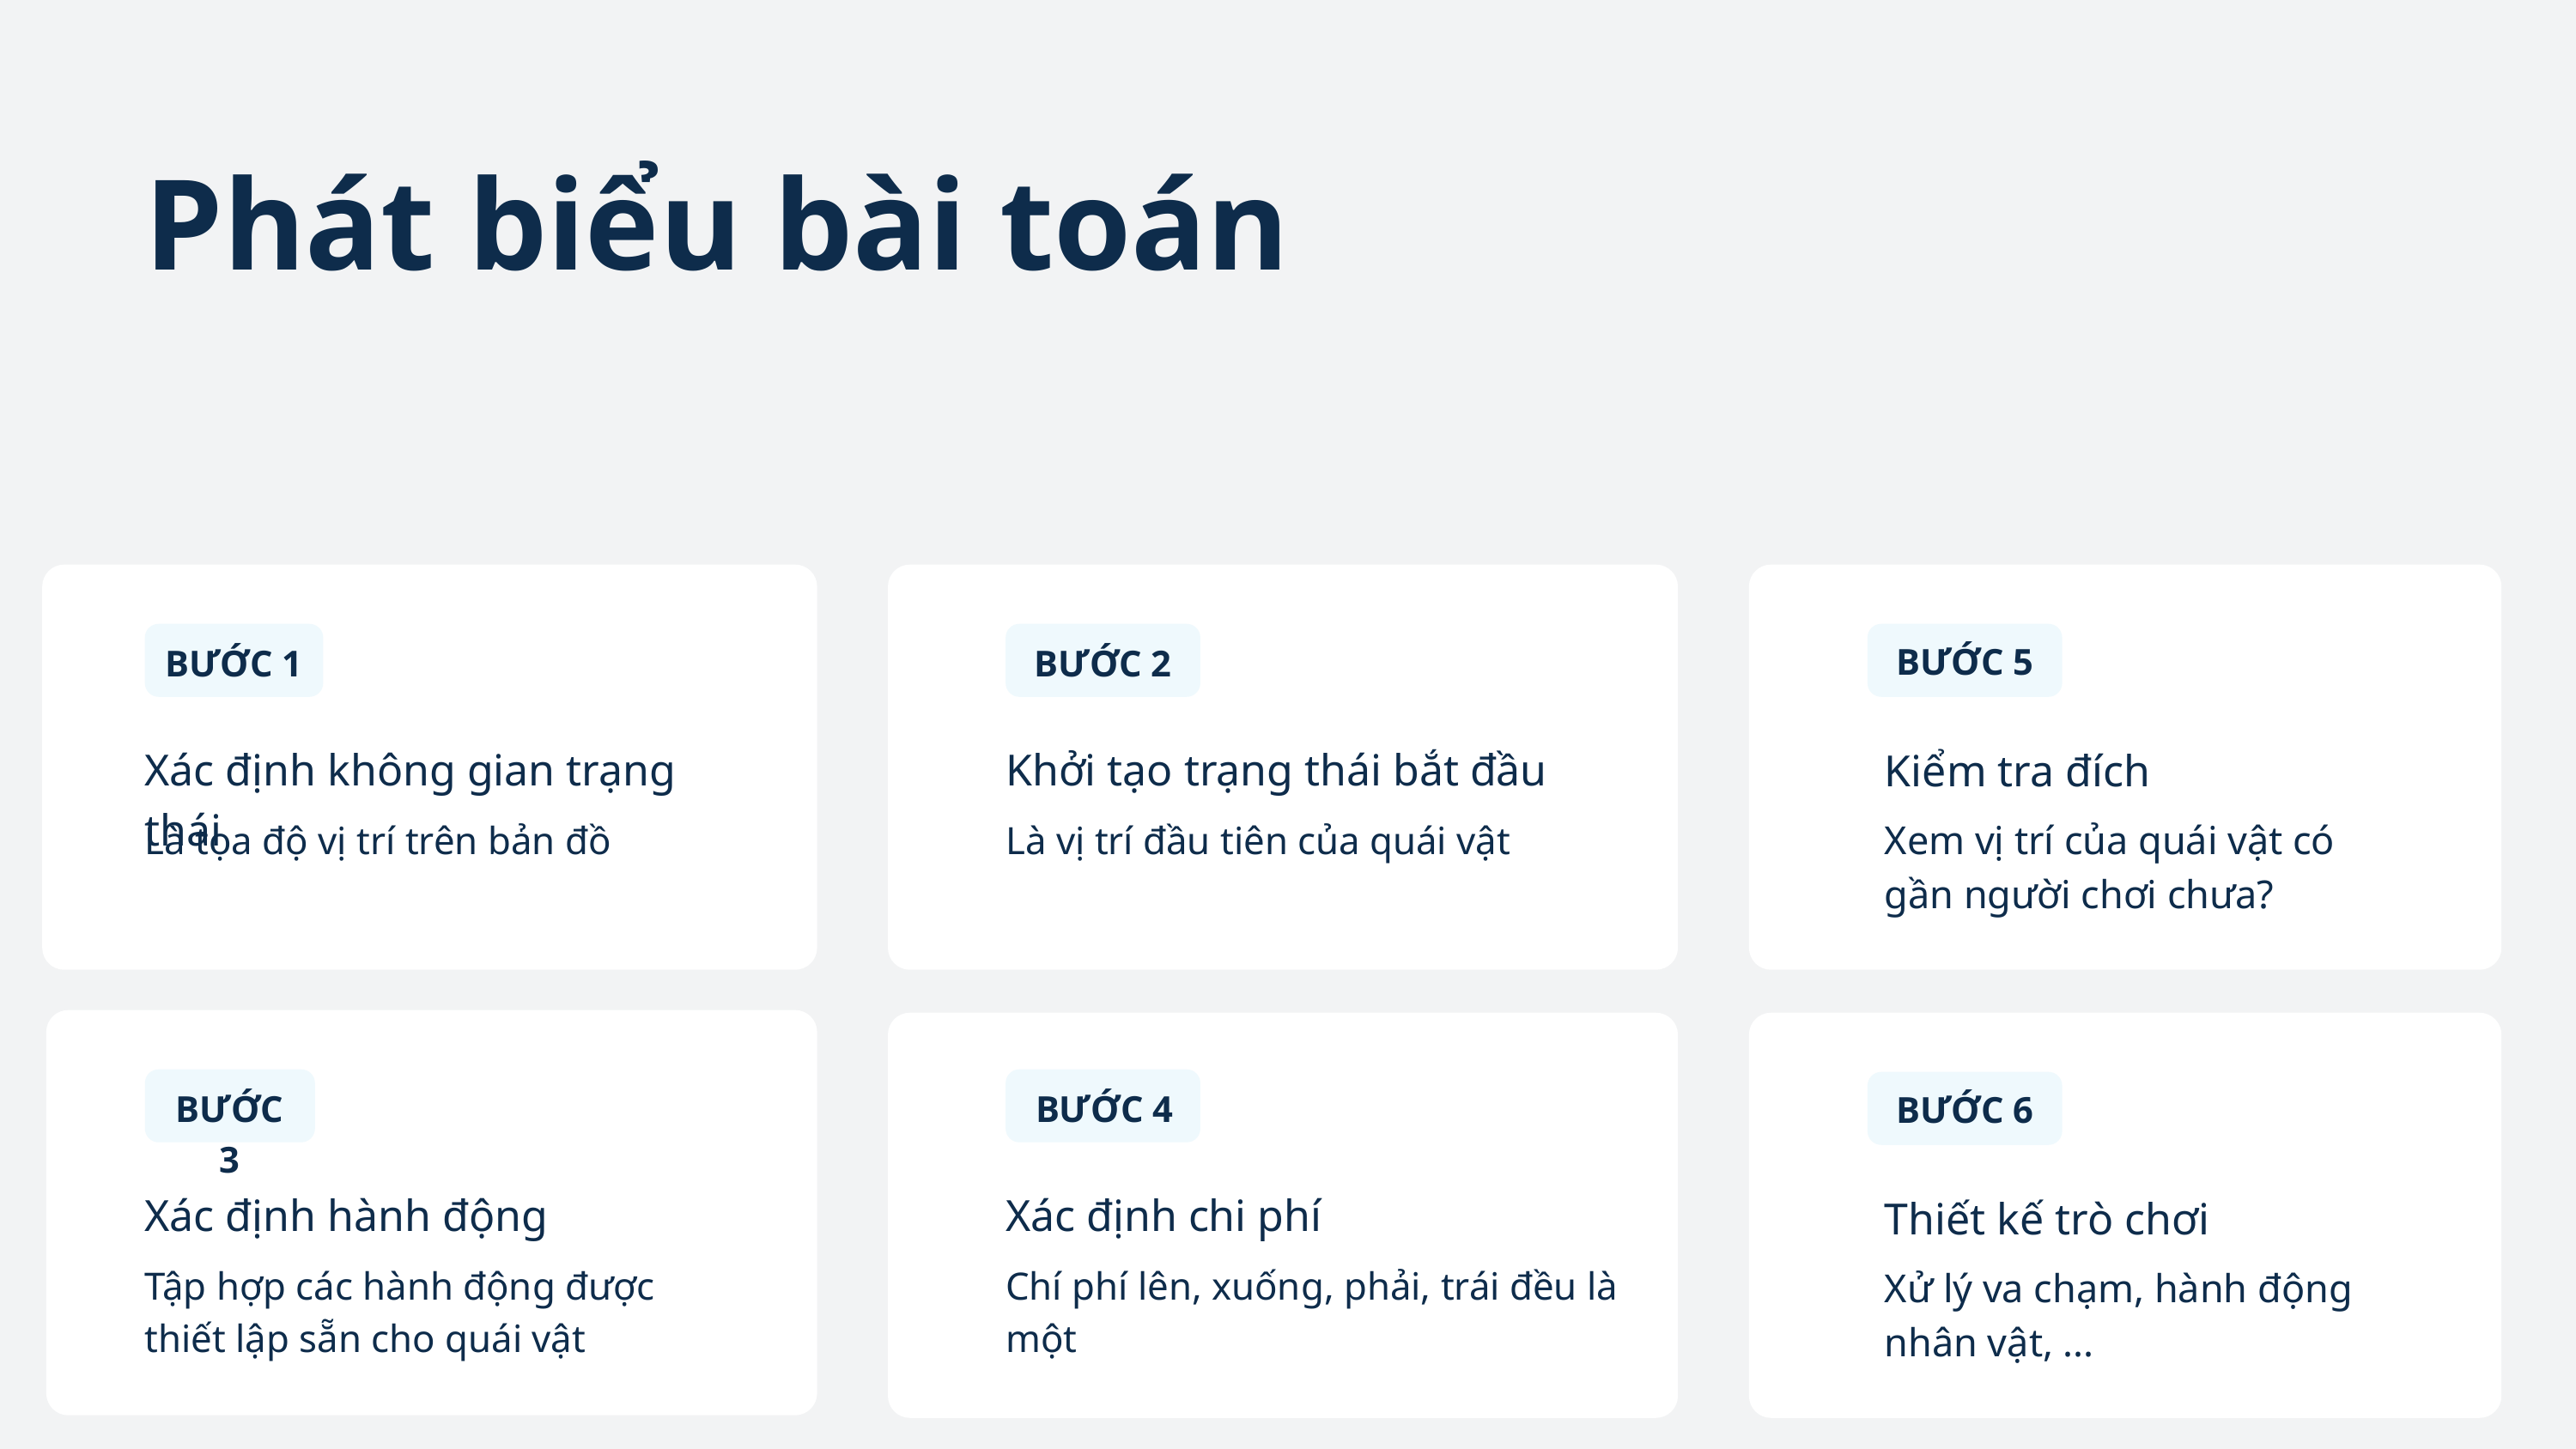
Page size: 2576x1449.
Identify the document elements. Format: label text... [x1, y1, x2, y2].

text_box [1884, 1188, 2391, 1409]
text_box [1867, 1071, 2063, 1145]
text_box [1884, 740, 2391, 961]
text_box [887, 1012, 1679, 1418]
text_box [144, 623, 761, 858]
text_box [1748, 564, 2502, 970]
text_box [887, 564, 1679, 970]
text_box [144, 1069, 732, 1356]
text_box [1005, 1069, 1679, 1303]
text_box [1867, 623, 2063, 697]
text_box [1748, 1012, 2502, 1418]
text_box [46, 1009, 817, 1416]
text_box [1005, 623, 1679, 858]
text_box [41, 564, 817, 970]
text_box Phát biểu bài toán [144, 144, 1763, 295]
